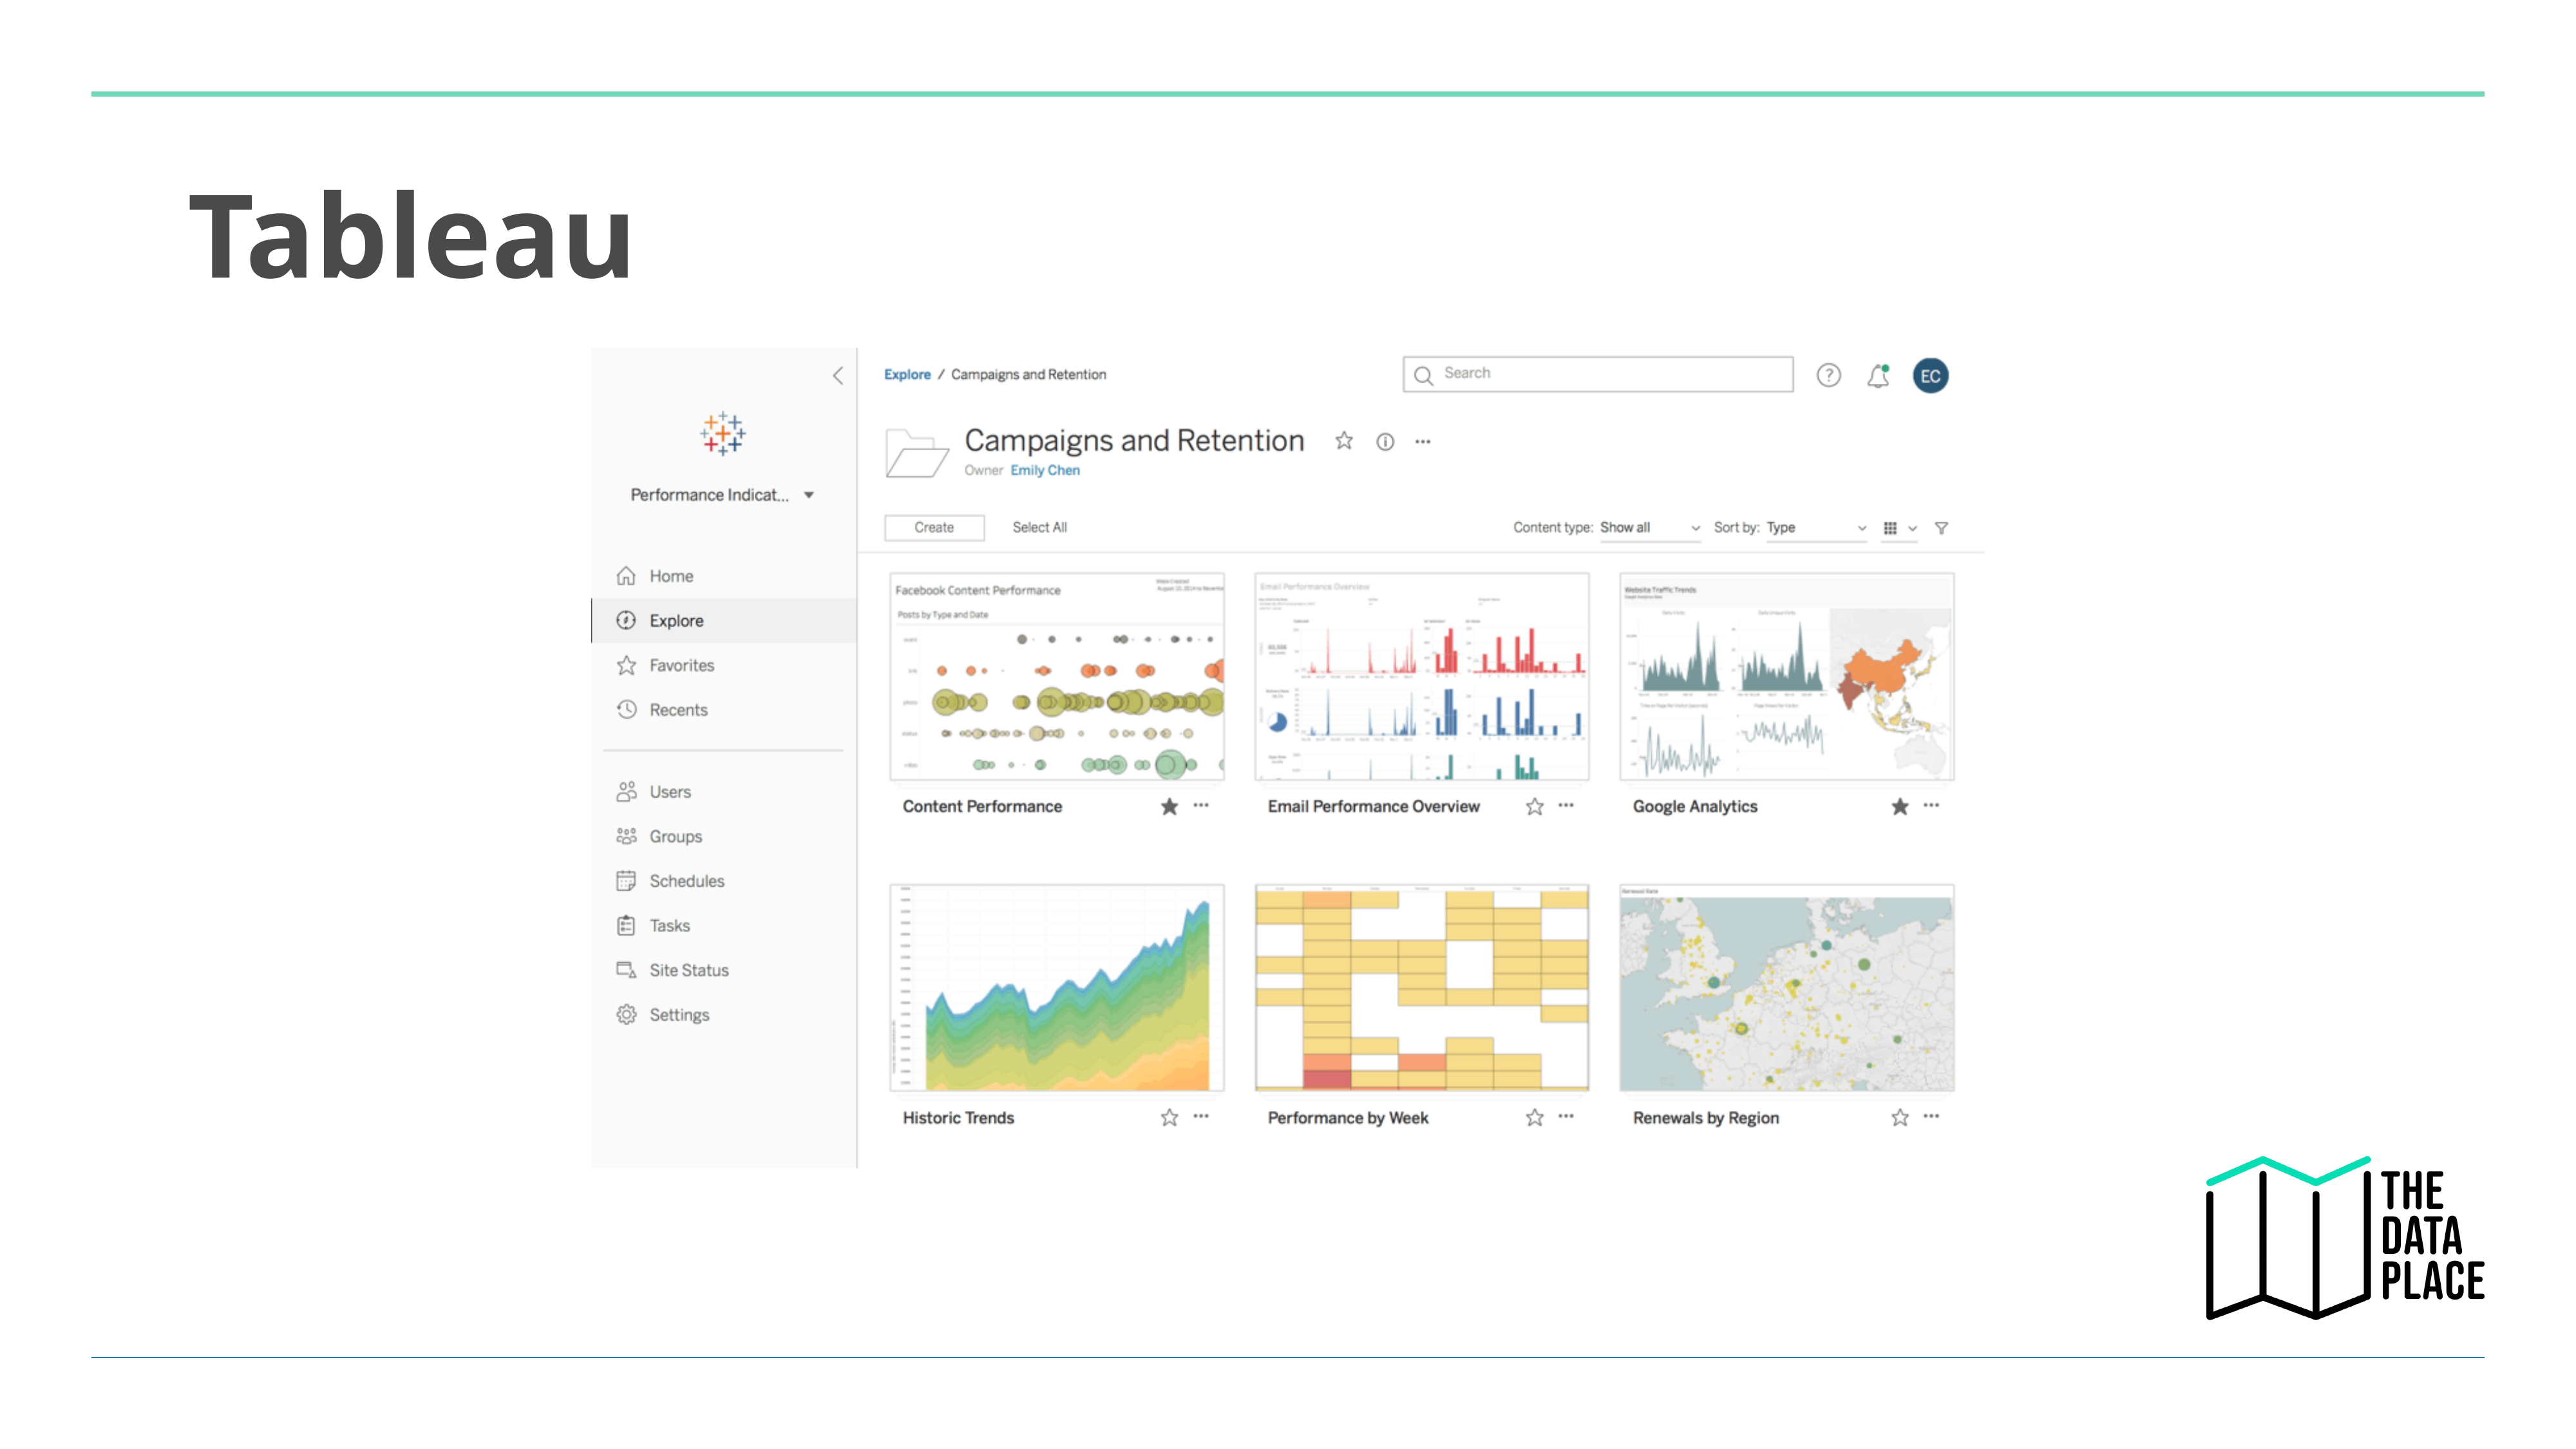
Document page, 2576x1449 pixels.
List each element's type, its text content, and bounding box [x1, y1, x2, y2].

picture [591, 347, 1985, 1169]
title Tableau [182, 184, 2394, 533]
picture [2206, 1156, 2486, 1320]
